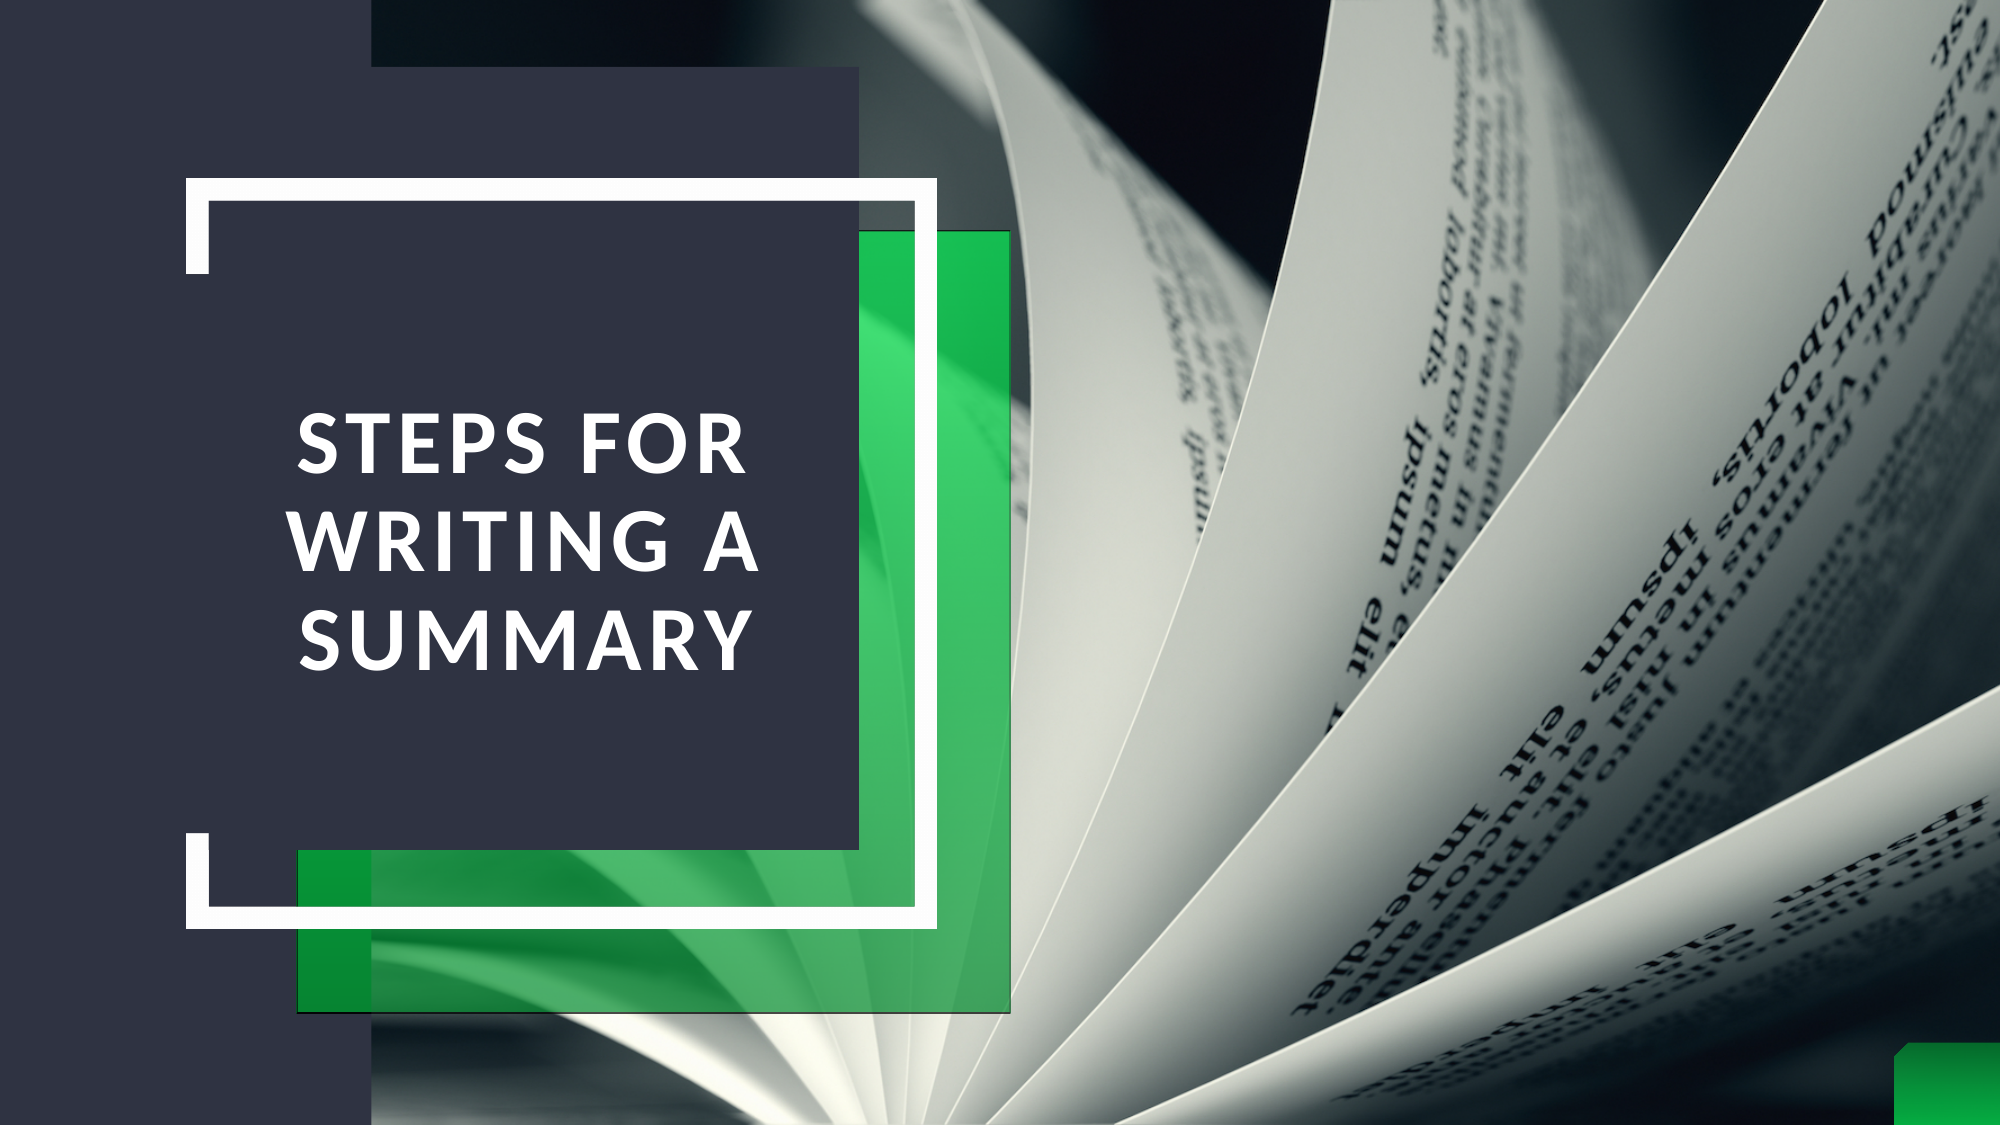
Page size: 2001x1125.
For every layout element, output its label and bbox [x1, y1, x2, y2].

picture [371, 0, 2000, 1125]
text_box [144, 66, 1011, 1014]
